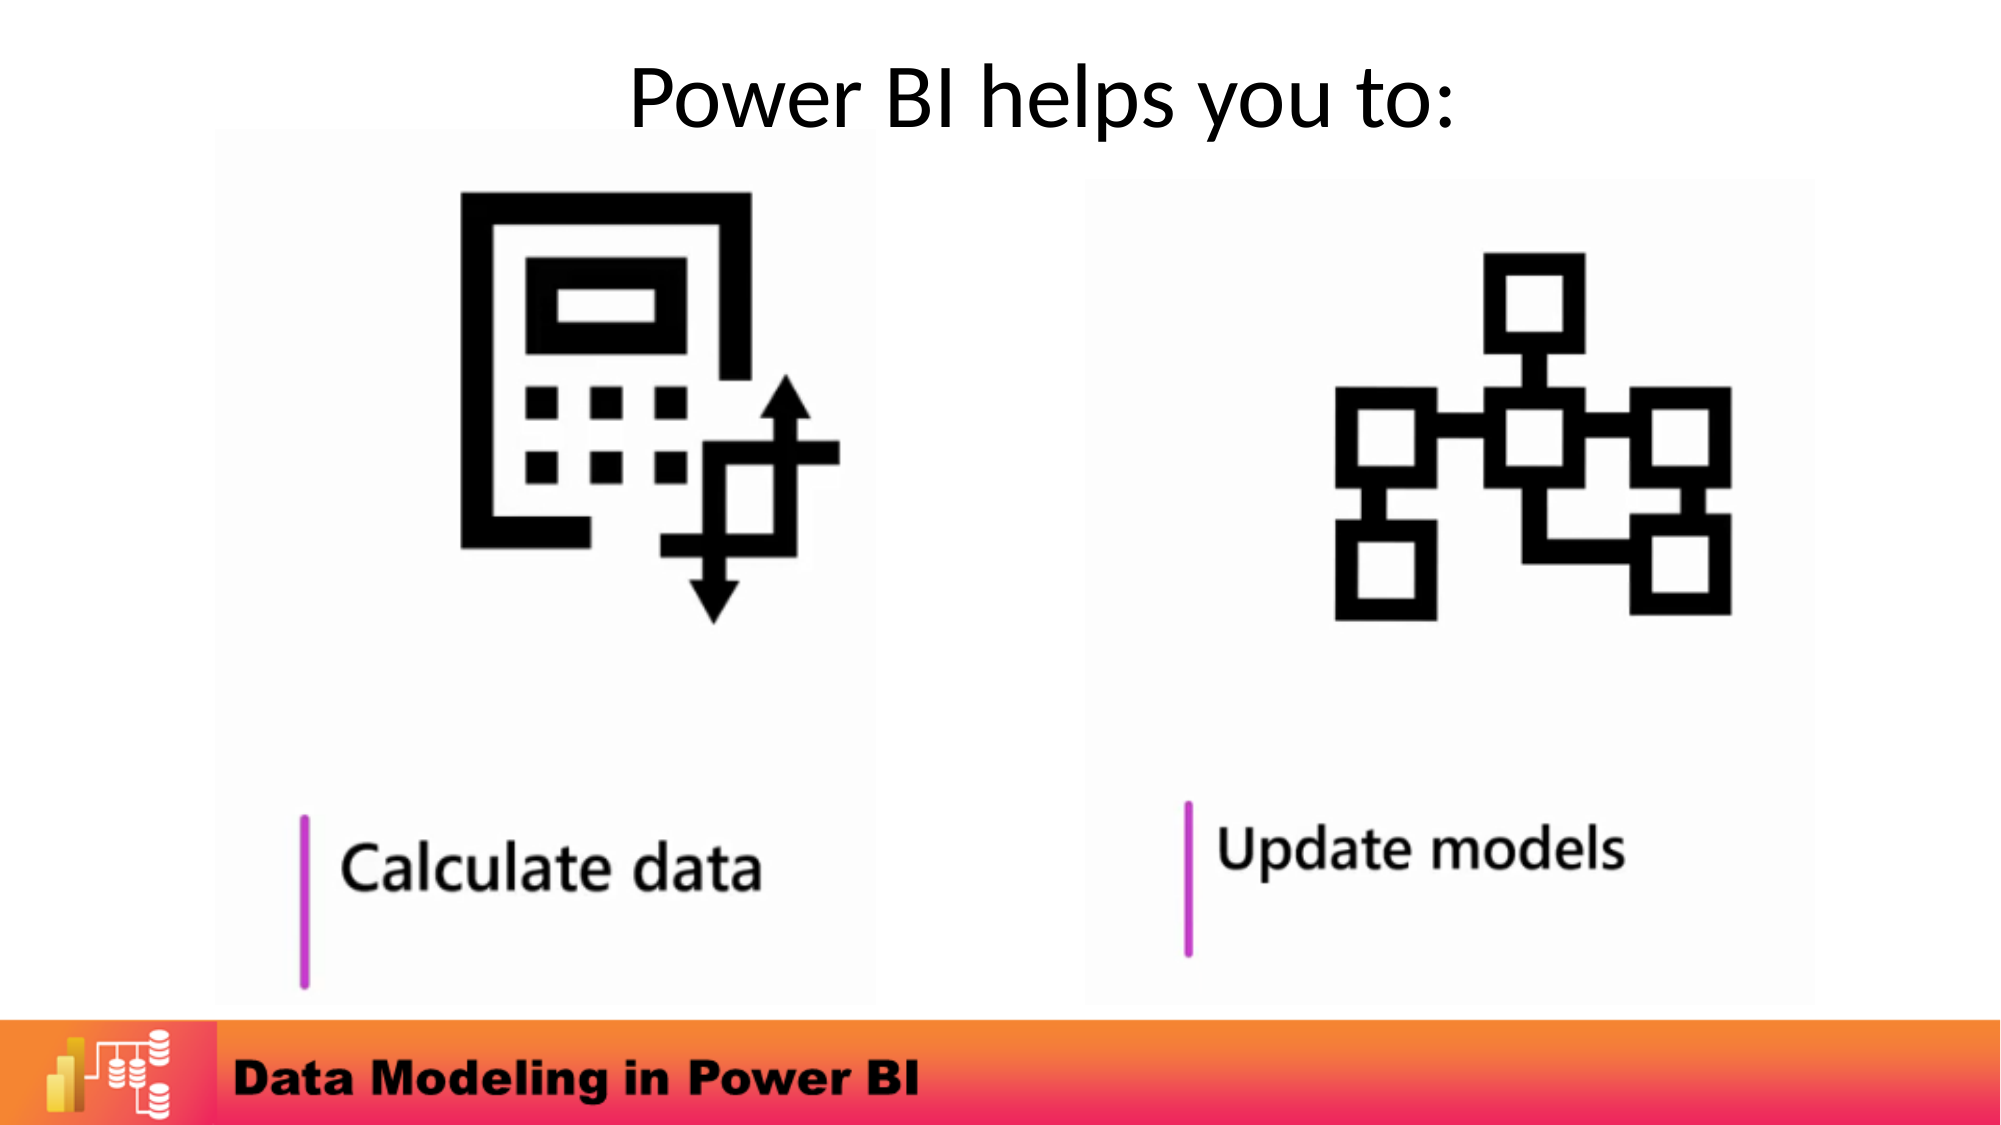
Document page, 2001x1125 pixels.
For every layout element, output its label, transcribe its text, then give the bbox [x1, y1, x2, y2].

picture [0, 0, 2001, 1125]
text_box Power BI helps you to: [613, 28, 1474, 154]
